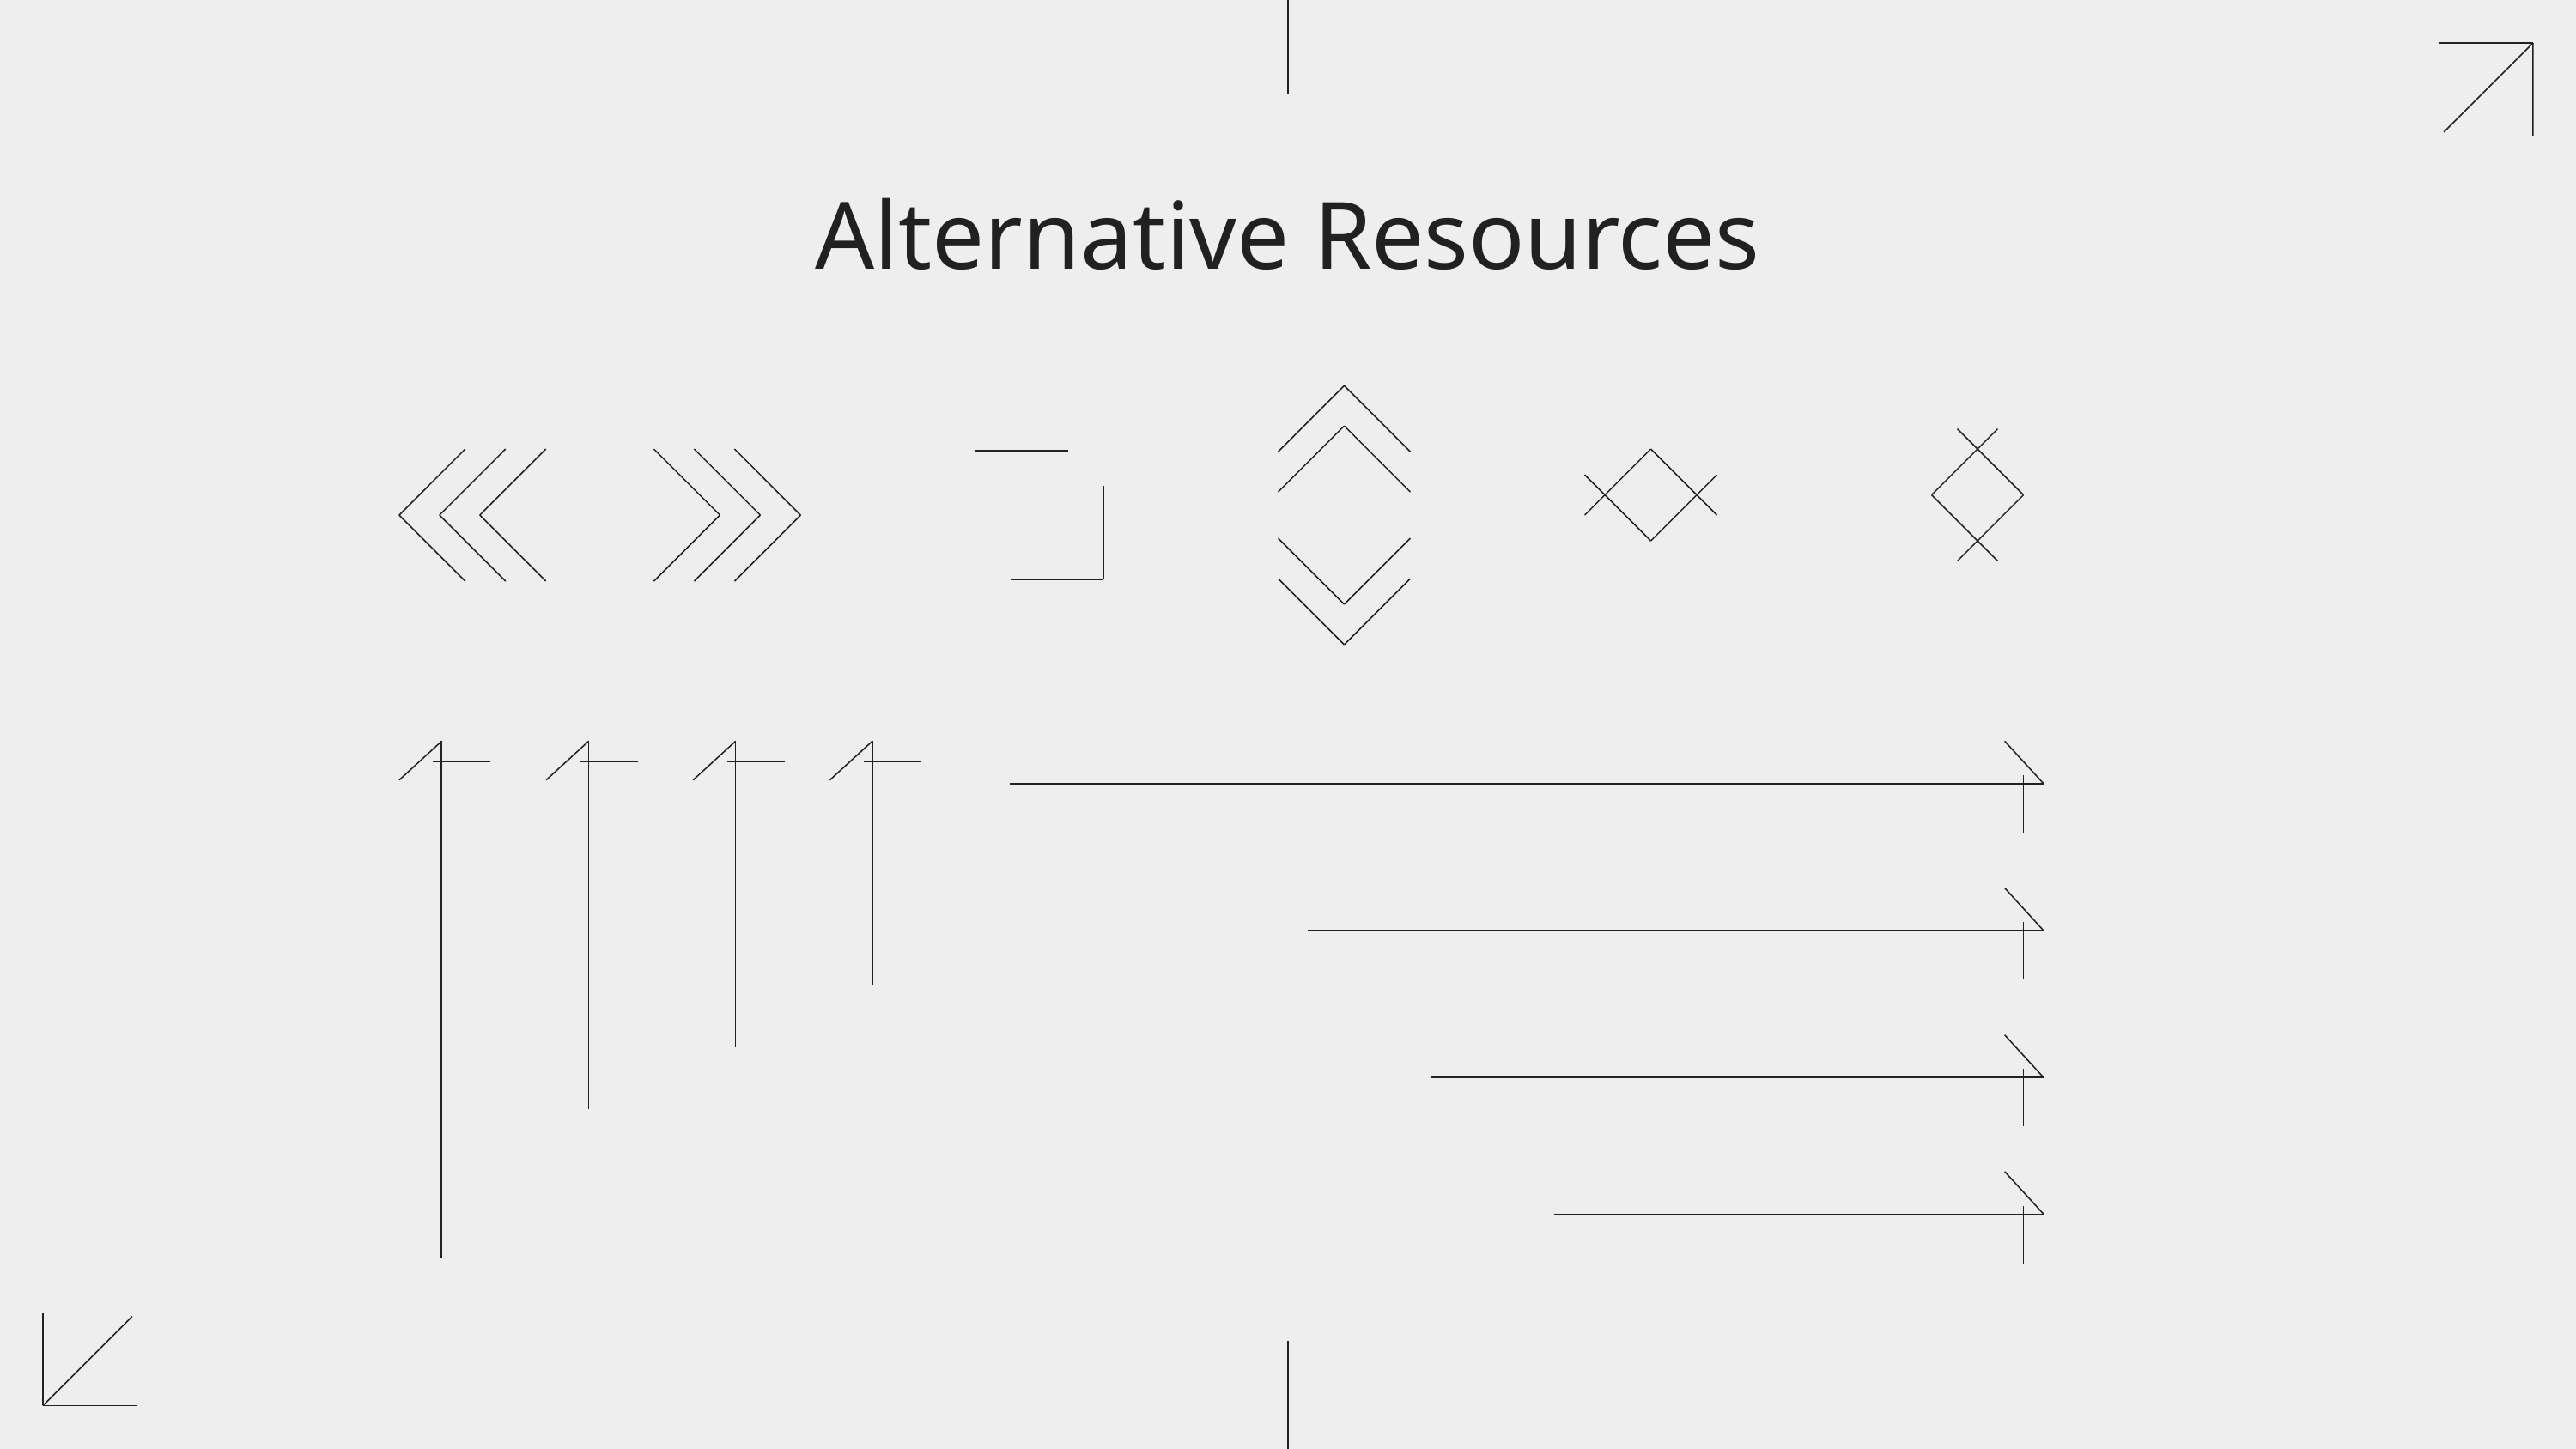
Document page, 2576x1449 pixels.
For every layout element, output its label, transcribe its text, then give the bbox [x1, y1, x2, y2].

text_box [975, 450, 1104, 580]
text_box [1553, 1171, 2044, 1255]
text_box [1009, 741, 2044, 825]
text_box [829, 741, 914, 986]
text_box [1431, 1034, 2044, 1119]
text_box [545, 741, 629, 1110]
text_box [1584, 408, 1717, 582]
title Alternative Resources [200, 150, 2375, 312]
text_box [398, 741, 483, 1258]
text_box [692, 741, 777, 1048]
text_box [1307, 888, 2044, 972]
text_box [1891, 428, 2064, 561]
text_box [1278, 385, 1411, 646]
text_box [398, 448, 801, 582]
